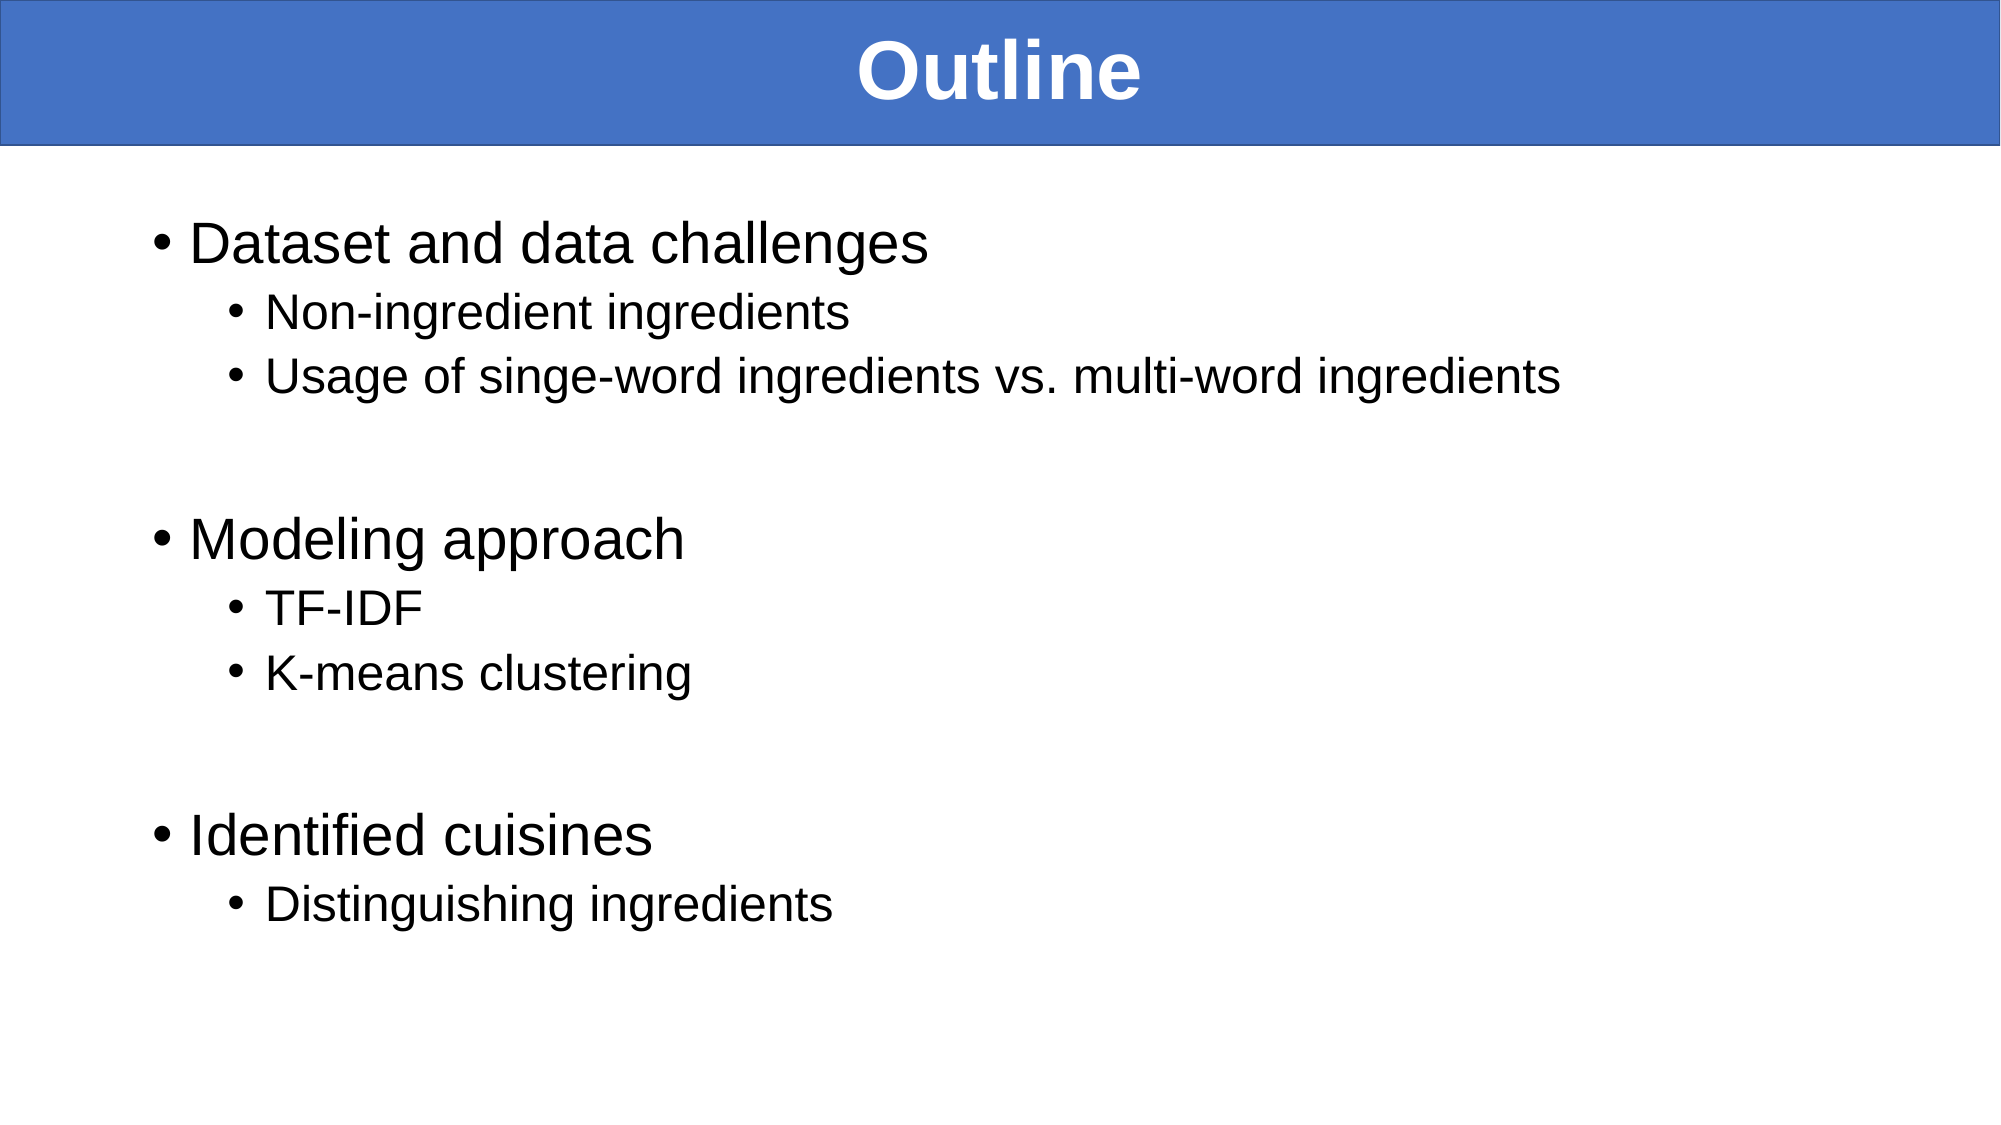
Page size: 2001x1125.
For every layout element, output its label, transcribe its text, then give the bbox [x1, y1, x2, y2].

title Outline [137, 0, 1863, 146]
list Dataset and data challenges Non-ingredient ingredients Usage of singe-word ingredients vs. multi-word ingredients Modeling approach TF-IDF K-means clustering Identified cuisines Distinguishing ingredients [137, 205, 1863, 994]
